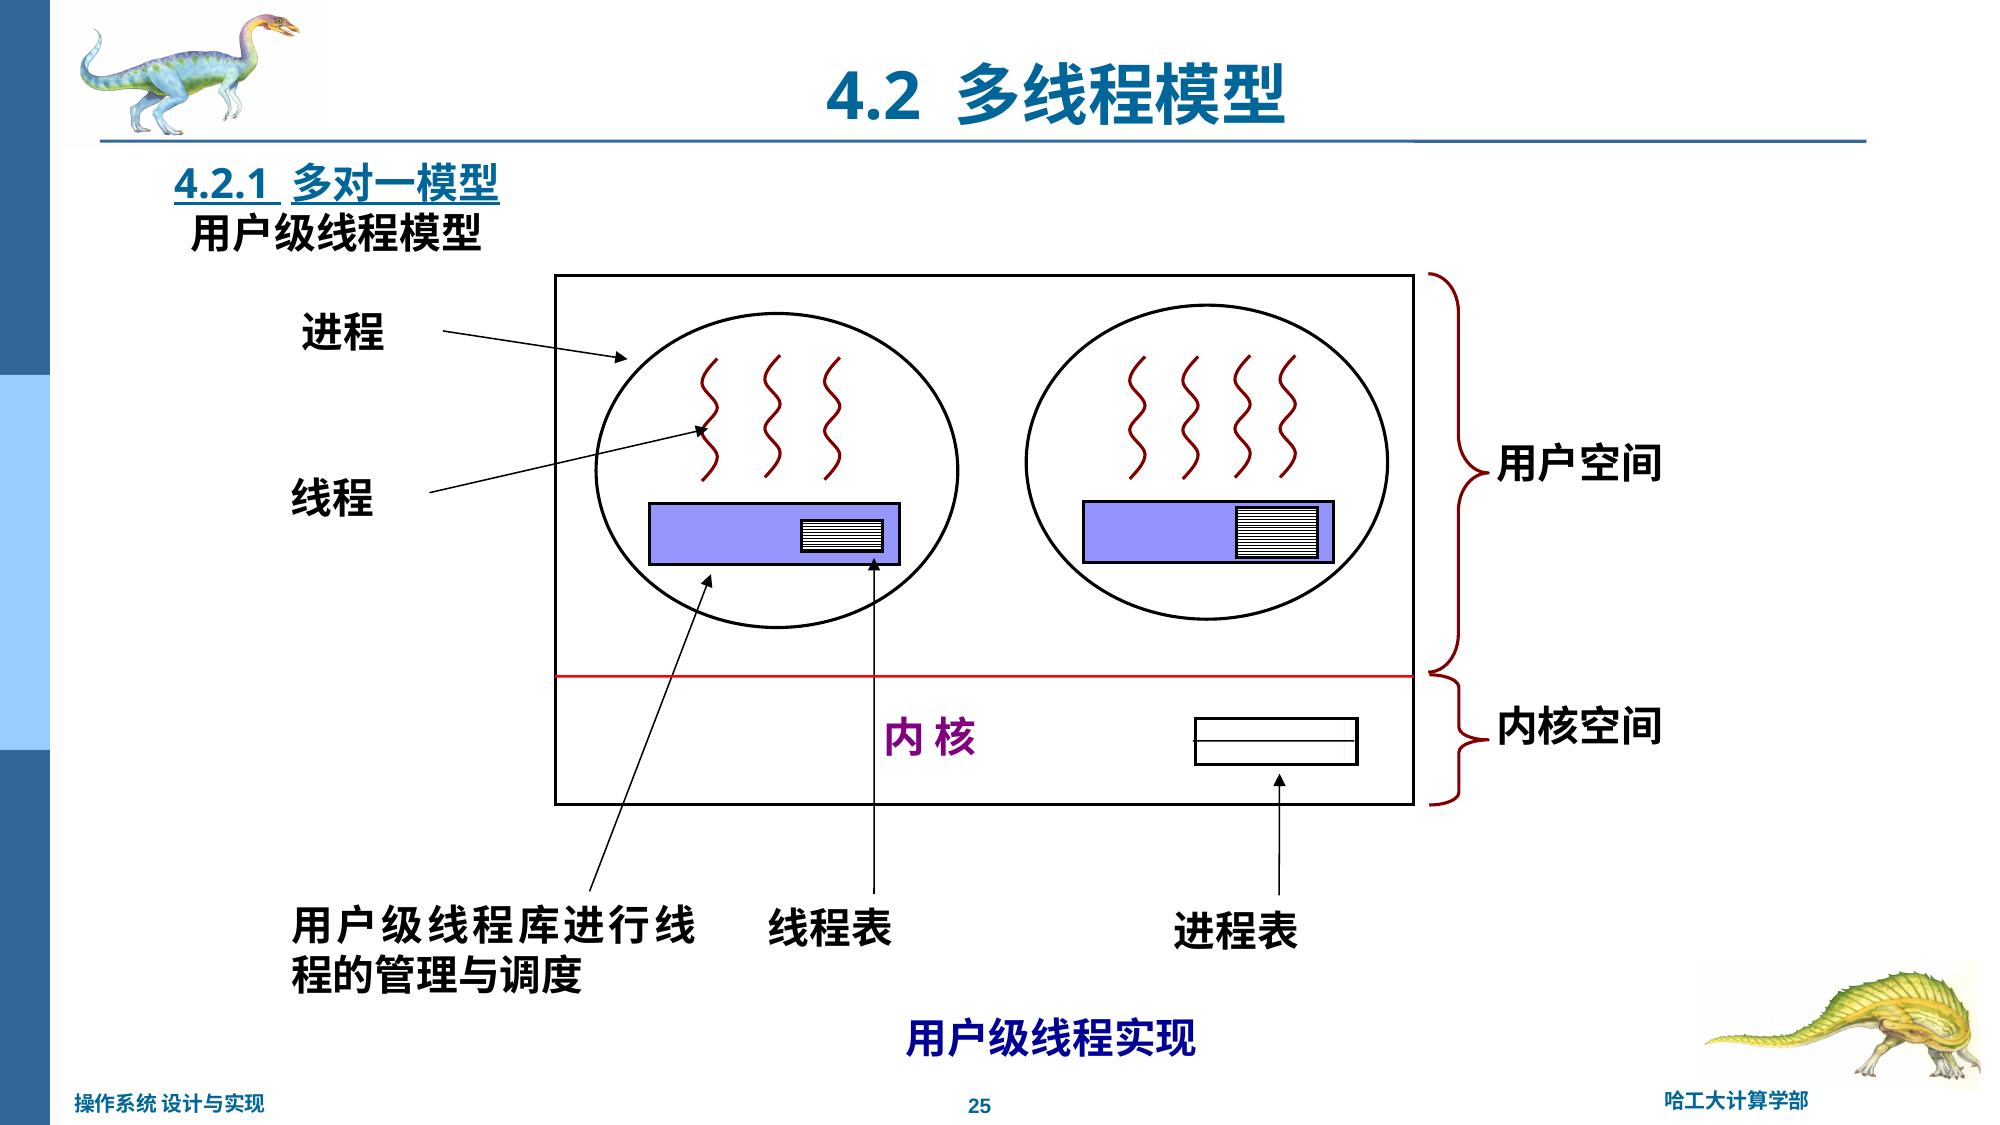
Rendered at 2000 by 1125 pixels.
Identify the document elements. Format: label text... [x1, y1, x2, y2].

text_box 用户级线程实现 [688, 1004, 1415, 1069]
text_box 4.2 多线程模型 [359, 45, 1755, 141]
text_box 4.2.1 多对一模型 用户级线程模型 [0, 183, 700, 265]
picture [1700, 959, 1981, 1090]
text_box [275, 273, 1772, 996]
picture [62, 0, 324, 149]
